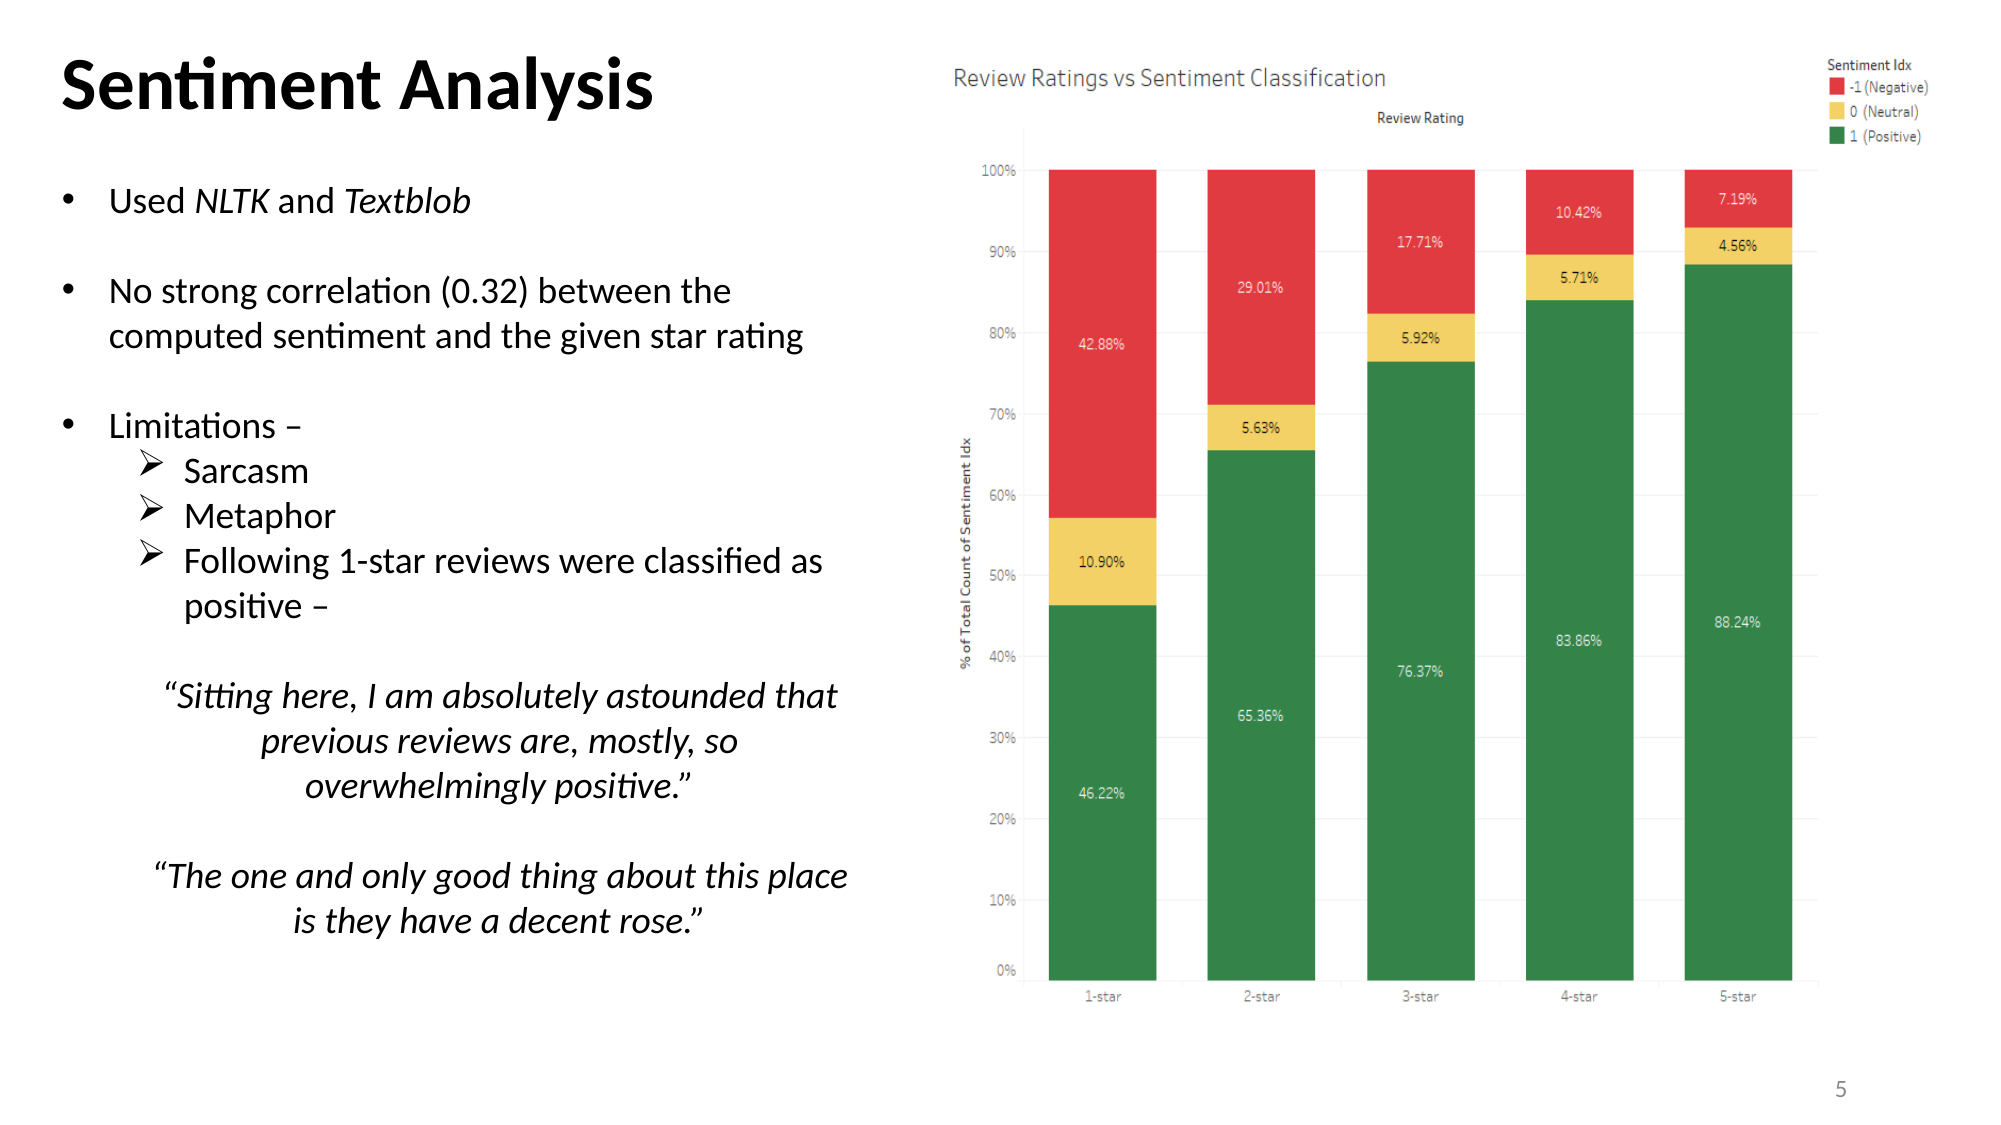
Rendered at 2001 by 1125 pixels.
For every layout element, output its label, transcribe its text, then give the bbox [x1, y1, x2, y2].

slide_number 4 [1412, 1057, 1863, 1118]
text_box Used NLTK and Textblob No strong correlation (0.32) between the computed sentiment and the given star rating Limitations – Sarcasm Metaphor Following 1-star reviews were classified as positive – “Sitting here, I am absolutely astounded that previous reviews are, mostly, so overwhelmingly positive.” “The one and only good thing about this place is they have a decent rose.” [47, 168, 878, 993]
picture [936, 37, 2000, 1020]
text_box Sentiment Analysis [47, 37, 936, 169]
